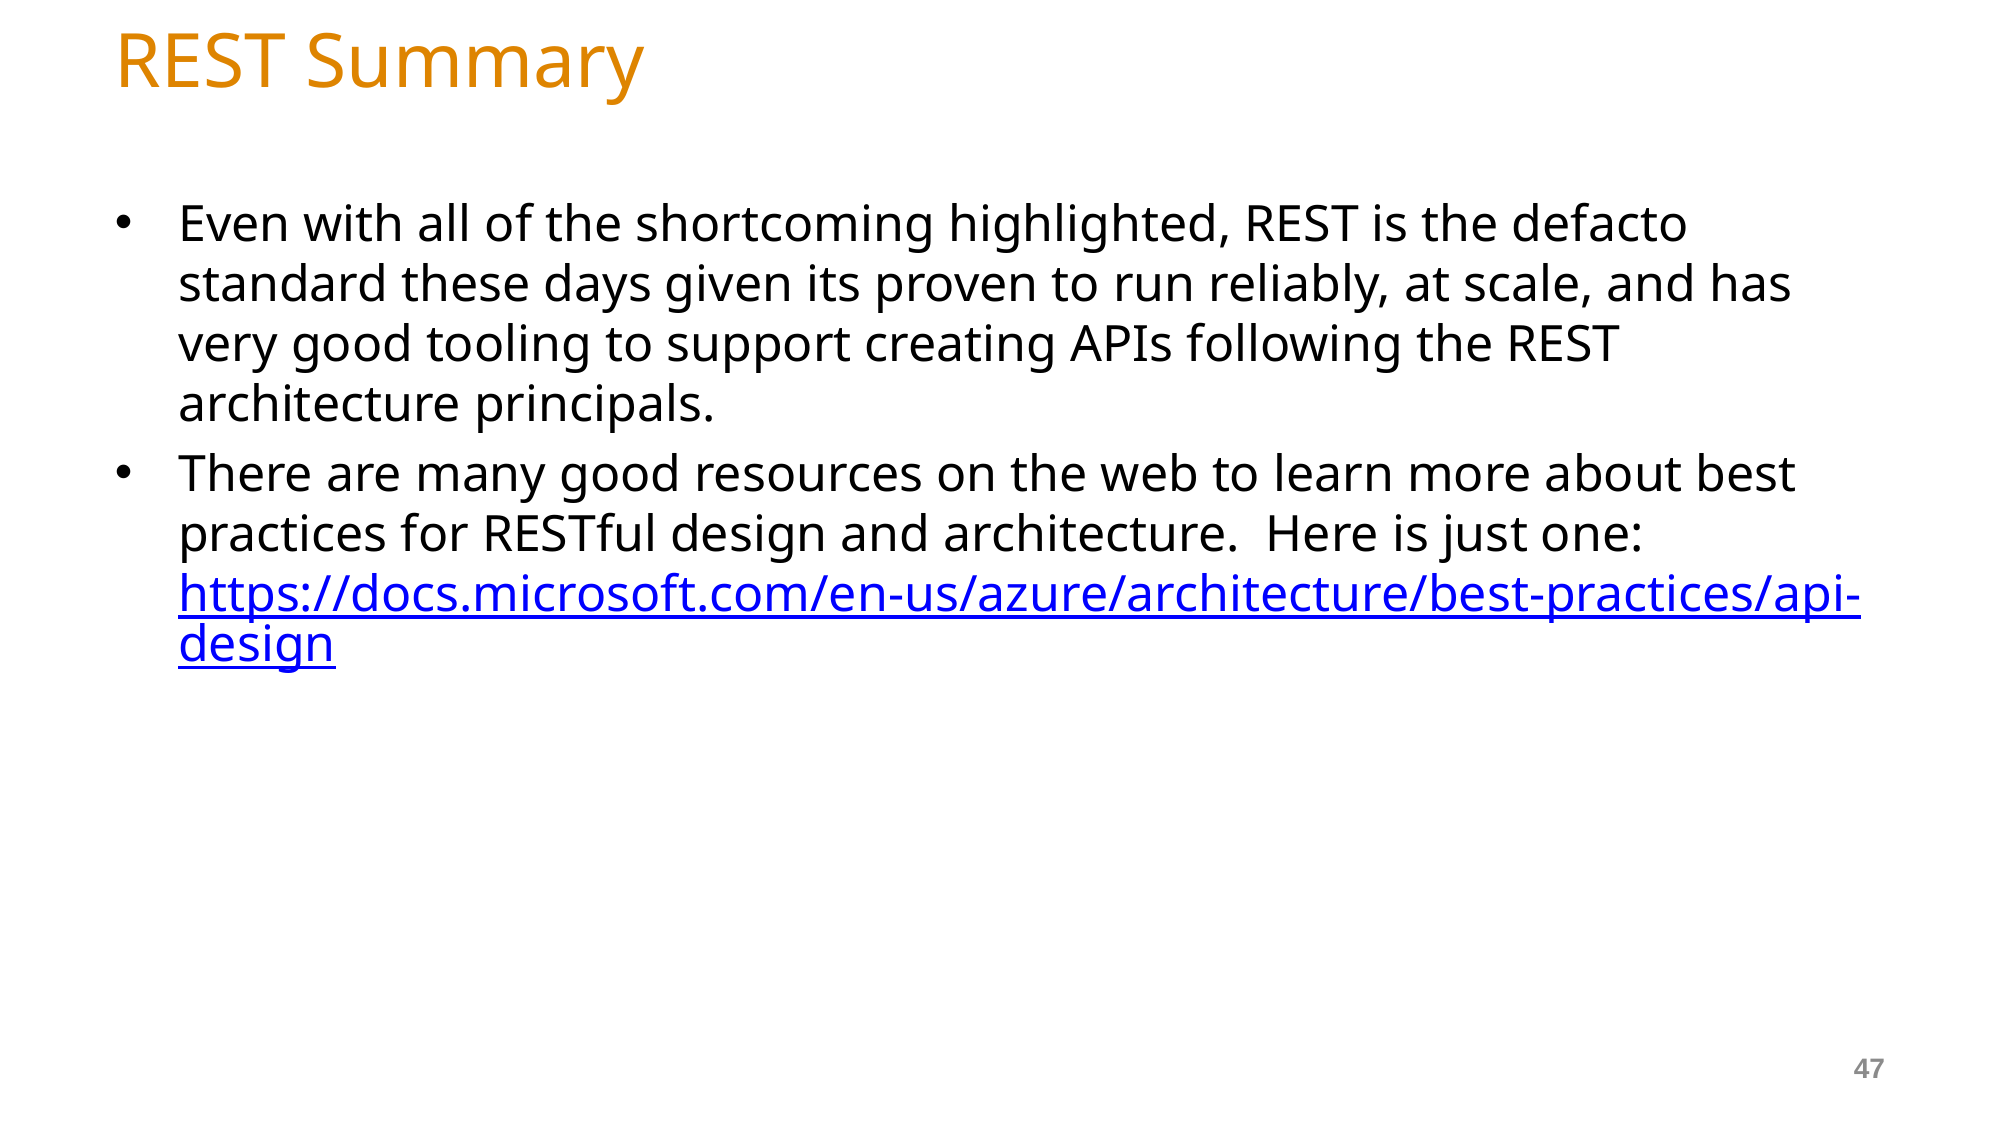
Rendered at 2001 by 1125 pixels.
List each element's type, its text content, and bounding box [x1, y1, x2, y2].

slide_number 47 [1433, 1039, 1900, 1100]
title REST Summary [99, 45, 1900, 160]
text_box Even with all of the shortcoming highlighted, REST is the defacto standard these days given its proven to run reliably, at scale, and has very good tooling to support creating APIs following the REST architecture principals. There are many good resources on the web to learn more about best practices for RESTful design and architecture. Here is just one: https://docs.microsoft.com/en-us/azure/architecture/best-practices/api-design [99, 184, 1890, 602]
